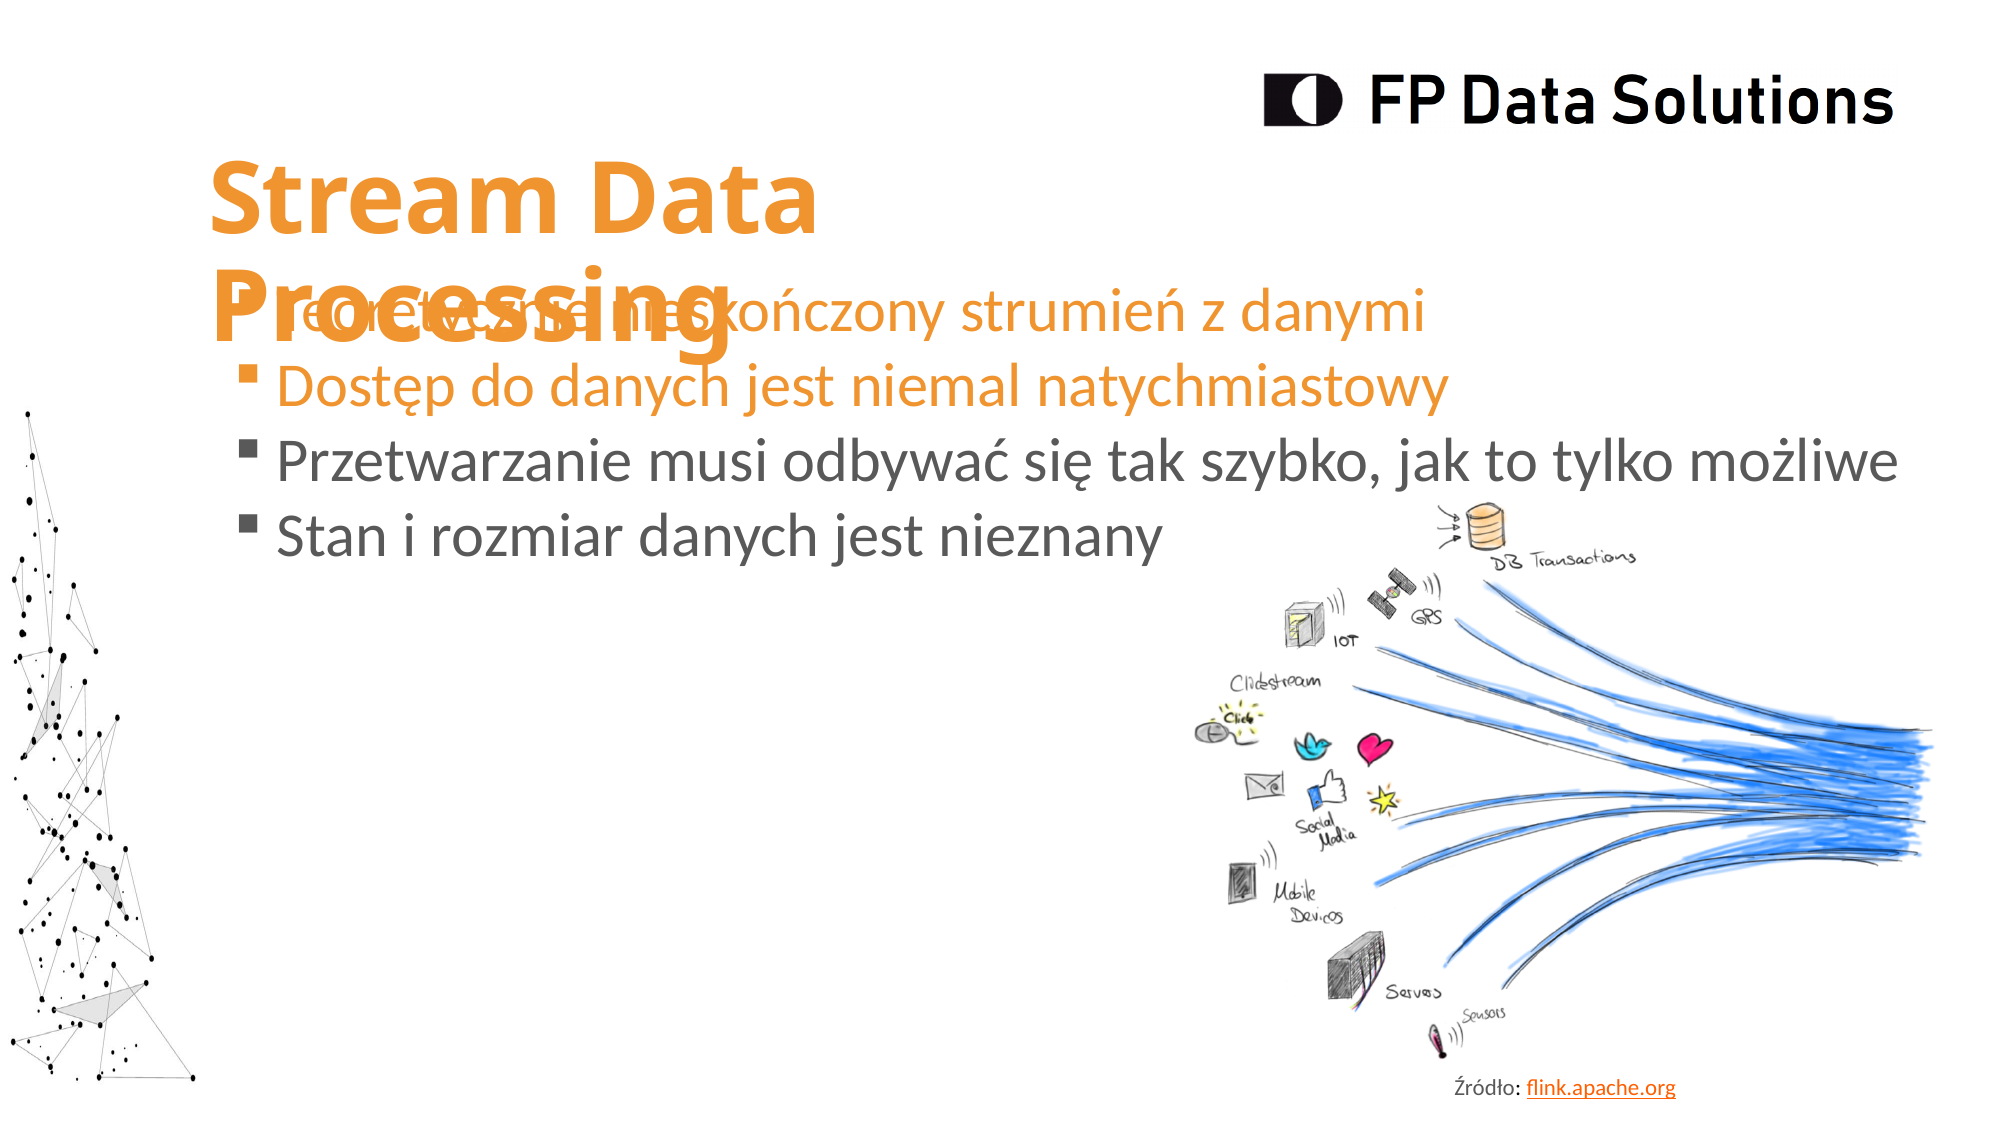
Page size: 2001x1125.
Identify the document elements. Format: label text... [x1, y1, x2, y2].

picture [1257, 64, 1898, 133]
picture [1185, 496, 1946, 1066]
text_box Źródło: flink.apache.org [1418, 1066, 1712, 1108]
list Stream Data Processing [193, 139, 1186, 297]
picture [0, 398, 205, 1093]
text_box Teoretycznie nieskończony strumień z danymi Dostęp do danych jest niemal natychmiastowy Przetwarzanie musi odbywać się tak szybko, jak to tylko możliwe Stan i rozmiar danych jest nieznany [219, 261, 2000, 577]
